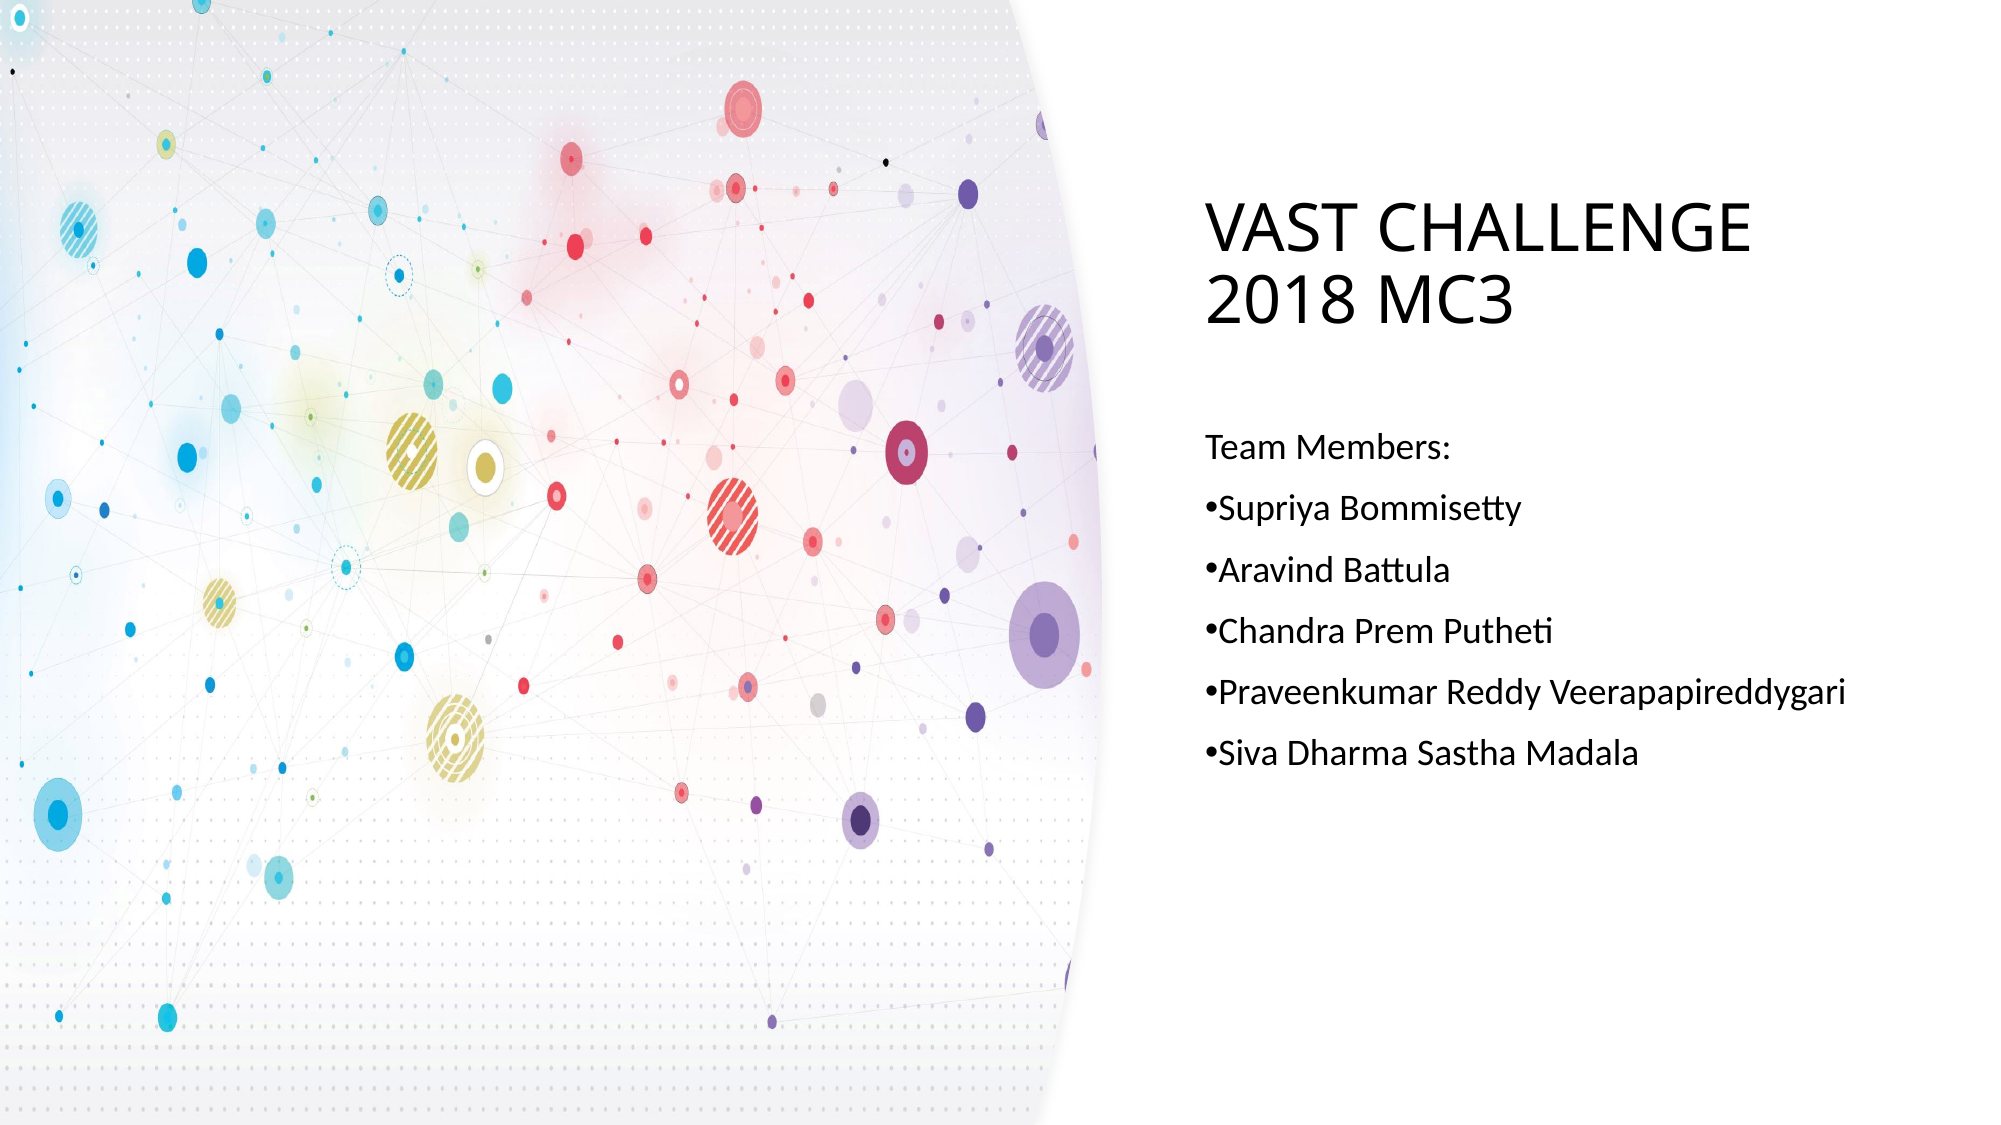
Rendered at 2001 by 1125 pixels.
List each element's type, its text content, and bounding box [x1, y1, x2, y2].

title VAST CHALLENGE 2018 MC3 [1190, 136, 1898, 346]
subtitle Team Members: Supriya Bommisetty Aravind Battula Chandra Prem Putheti Praveenkumar Reddy Veerapapireddygari Siva Dharma Sastha Madala [1190, 419, 1898, 1030]
picture [0, 0, 1102, 1125]
